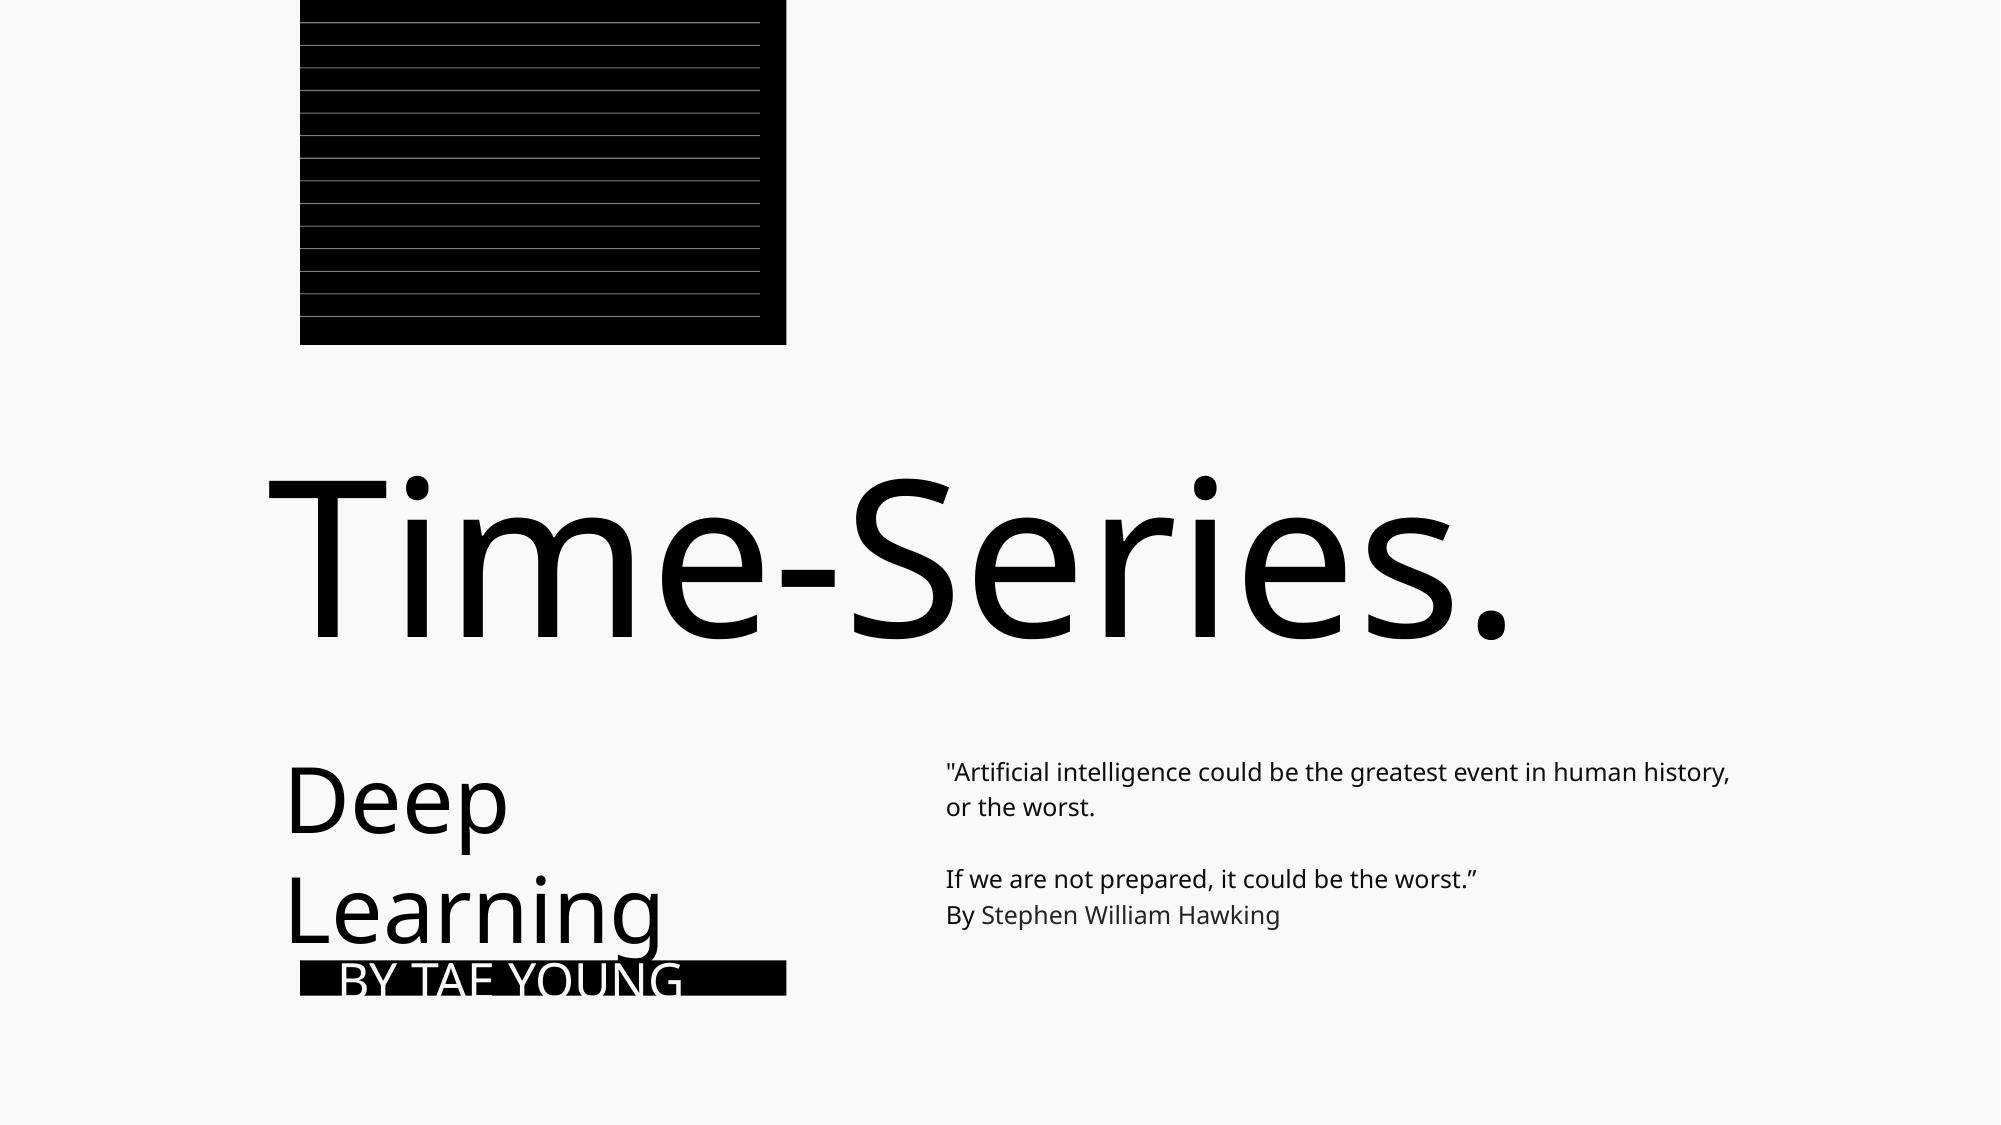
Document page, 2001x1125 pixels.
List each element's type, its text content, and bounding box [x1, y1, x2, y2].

text_box Deep Learning [268, 734, 682, 970]
text_box [299, 959, 322, 997]
text_box Time-Series. [252, 410, 1537, 689]
text_box BY TAE YOUNG [322, 942, 701, 1018]
text_box [299, 0, 787, 346]
text_box "Artificial intelligence could be the greatest event in human history, or the worst. If we are not prepared, it could be the worst.” By Stephen William Hawking [931, 742, 1754, 937]
text_box [701, 959, 787, 997]
